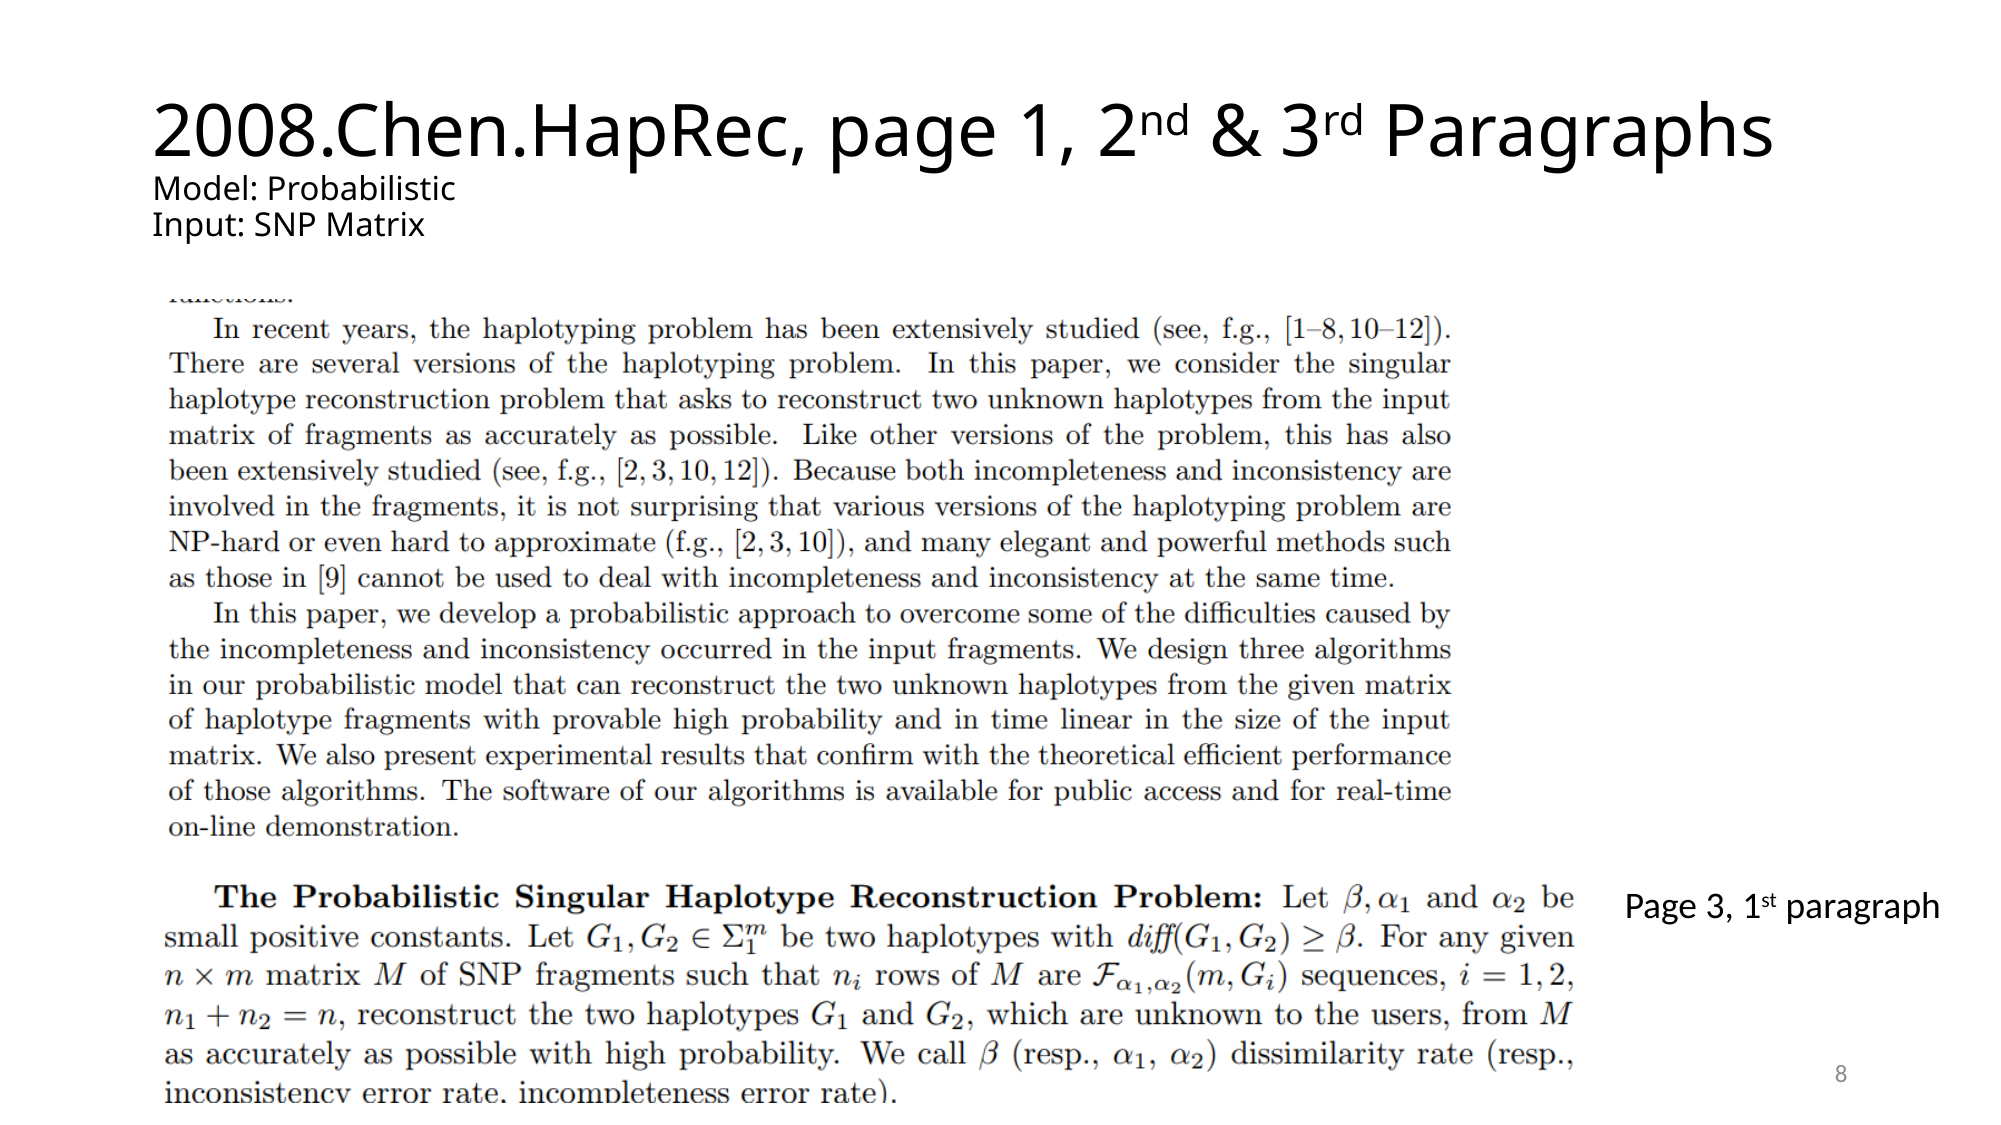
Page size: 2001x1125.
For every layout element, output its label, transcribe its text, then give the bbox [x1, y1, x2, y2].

title 2008.Chen.HapRec, page 1, 2nd & 3rd Paragraphs Model: Probabilistic Input: SNP Matrix [137, 59, 1863, 278]
picture [137, 857, 1596, 1103]
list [137, 299, 1463, 848]
slide_number 7 [1596, 1042, 1863, 1103]
text_box Page 3, 1st paragraph [1610, 873, 1963, 934]
